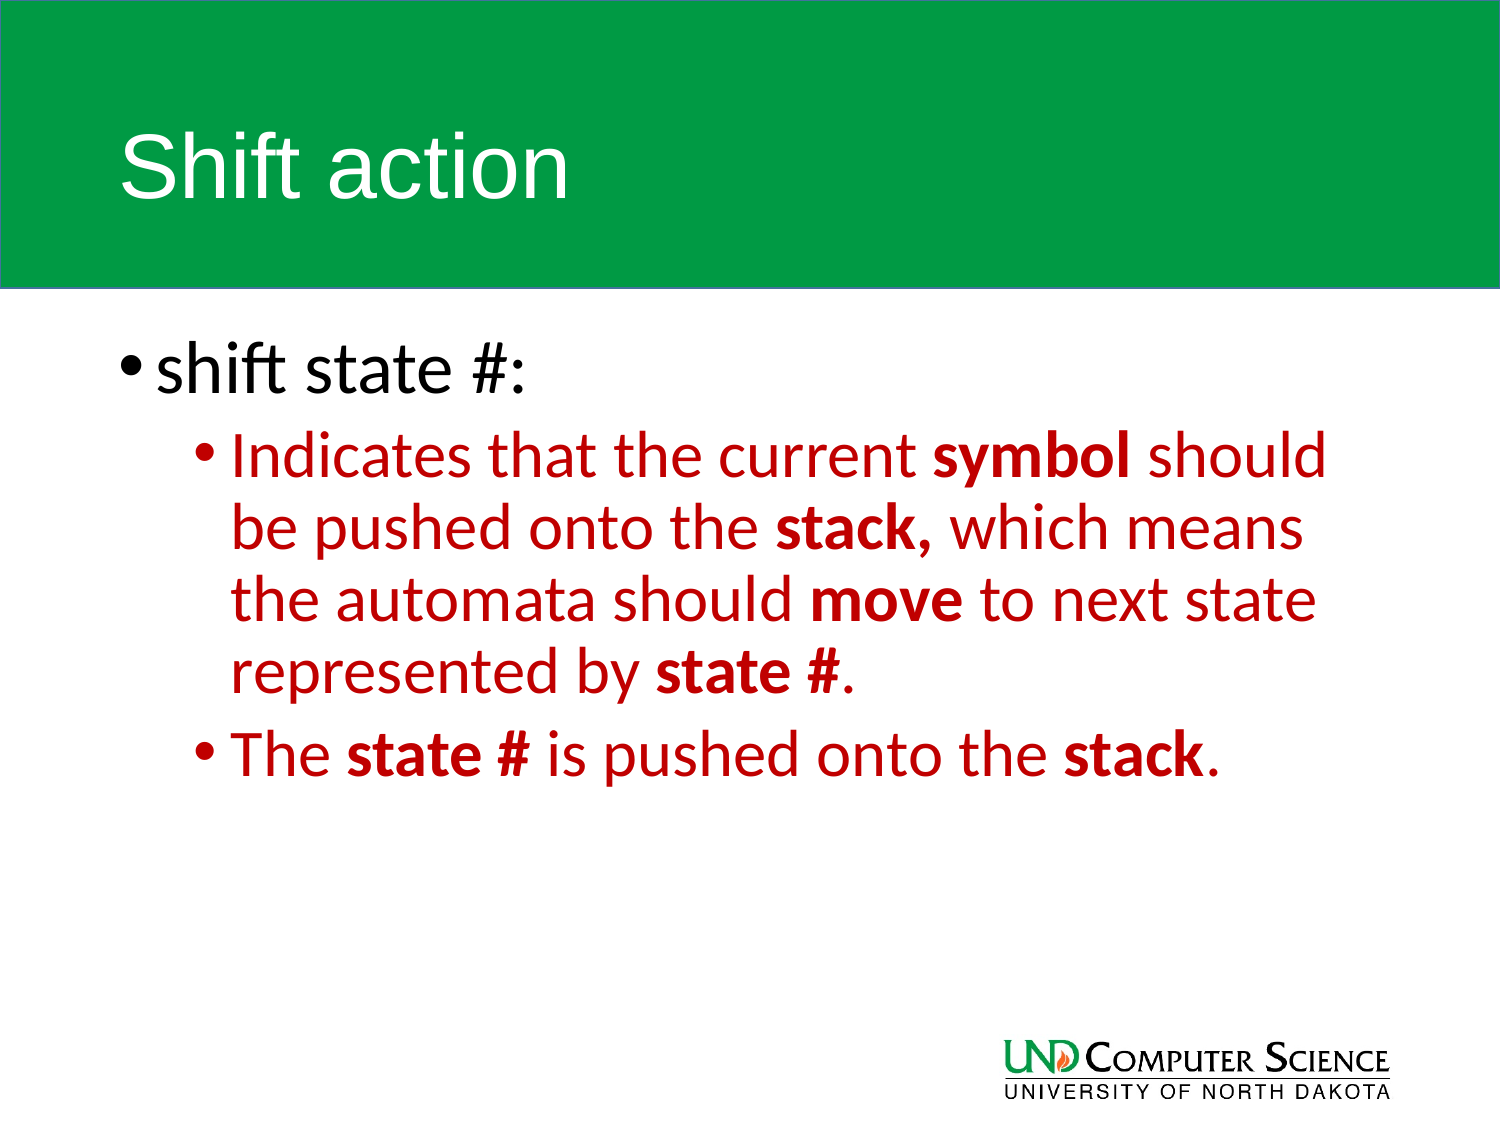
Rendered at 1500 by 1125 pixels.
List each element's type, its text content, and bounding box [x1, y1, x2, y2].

picture [999, 1034, 1397, 1104]
title Shift action [103, 59, 1397, 278]
list shift state #: Indicates that the current symbol should be pushed onto the stack, which means the automata should move to next state represented by state #. The state # is pushed onto the stack. [103, 320, 1397, 1014]
